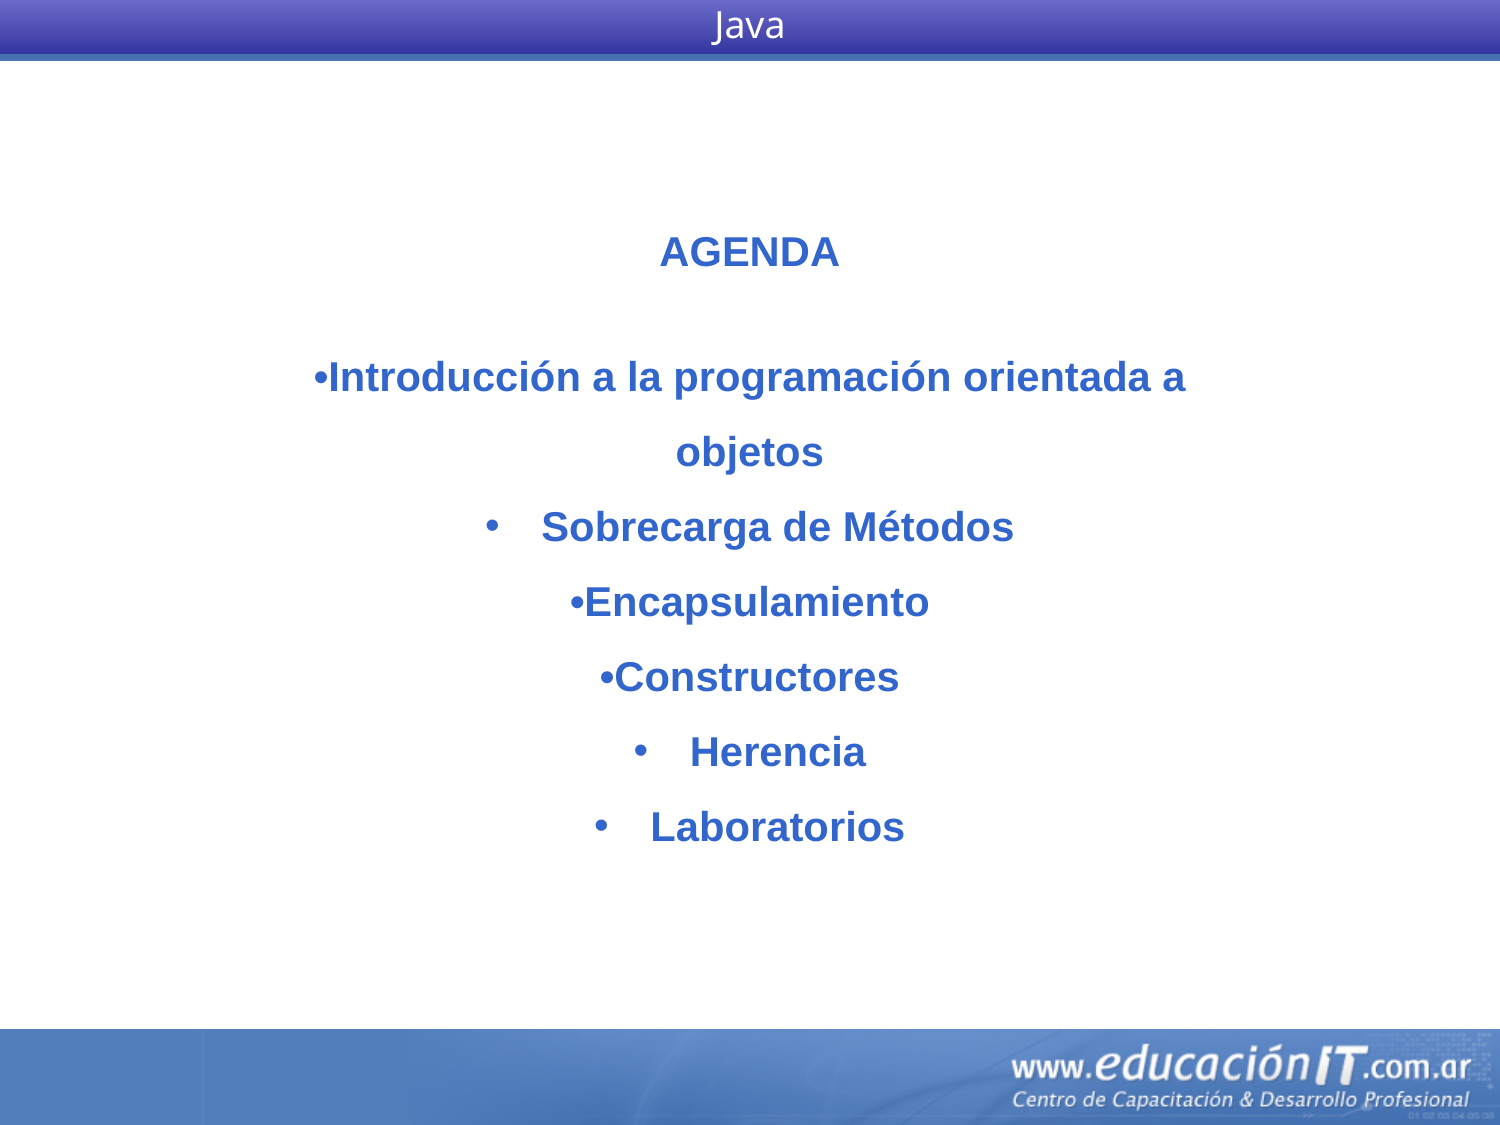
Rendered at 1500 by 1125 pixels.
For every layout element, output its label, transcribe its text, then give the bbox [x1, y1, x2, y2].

picture [0, 54, 1500, 61]
text_box Java [0, 0, 1500, 54]
text_box AGENDA •Introducción a la programación orientada a objetos Sobrecarga de Métodos •Encapsulamiento •Constructores Herencia Laboratorios [271, 208, 1229, 917]
picture [0, 1029, 1500, 1125]
